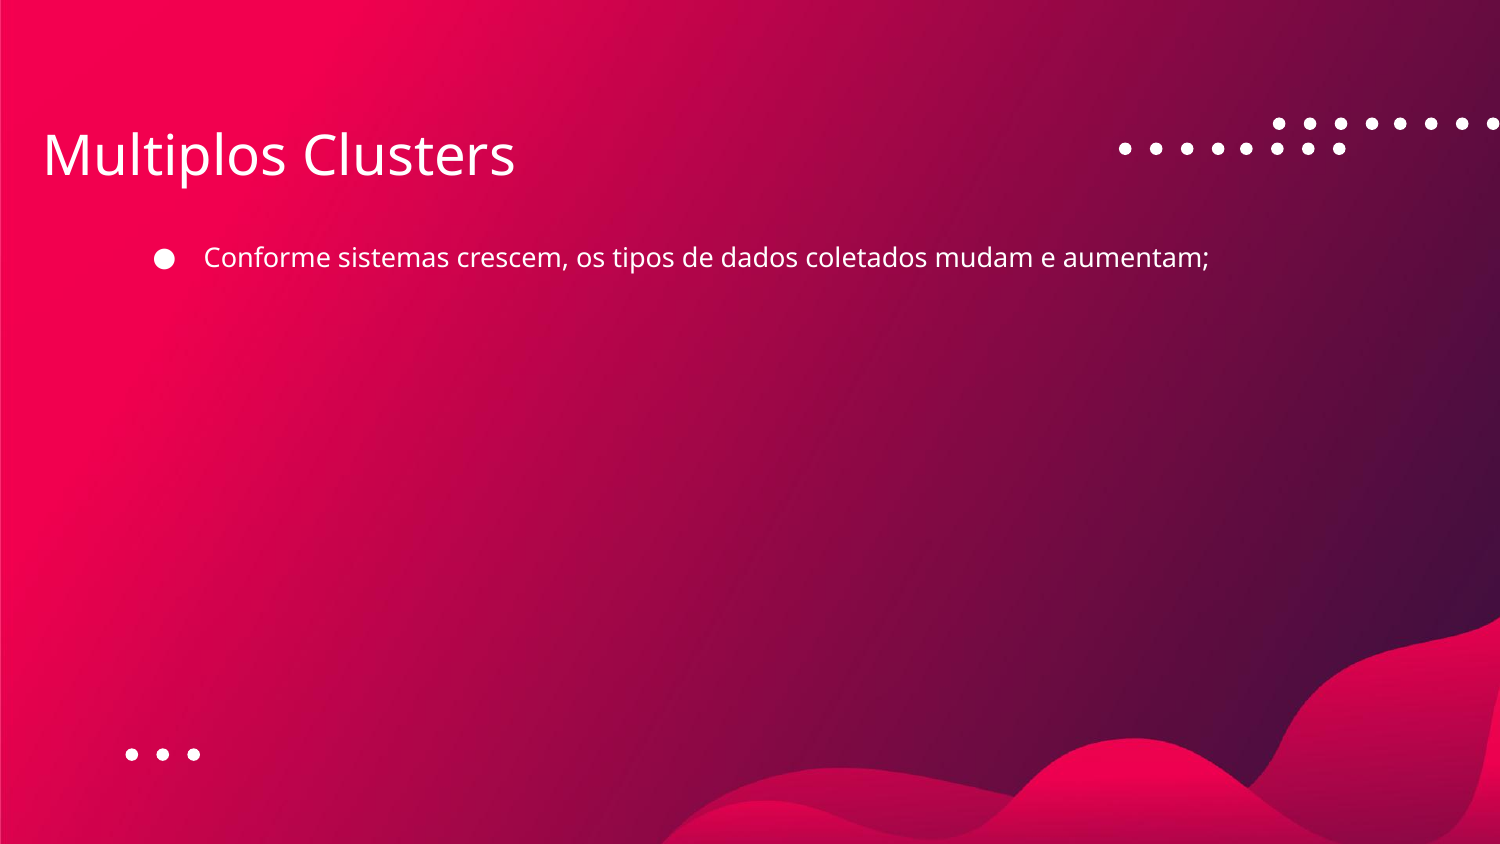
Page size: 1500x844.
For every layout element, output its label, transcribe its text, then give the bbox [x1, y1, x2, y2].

title Multiplos Clusters [27, 117, 1240, 222]
text_box [1211, 142, 1225, 156]
text_box [1455, 117, 1469, 130]
text_box [1149, 142, 1163, 156]
text_box [1180, 142, 1194, 156]
text_box [1332, 142, 1346, 156]
text_box [1301, 142, 1315, 156]
text_box [1271, 142, 1284, 156]
list Conforme sistemas crescem, os tipos de dados coletados mudam e aumentam; [113, 225, 1340, 725]
picture [0, 0, 1500, 844]
text_box [1303, 117, 1317, 130]
text_box [1393, 117, 1407, 130]
text_box [1334, 117, 1348, 130]
text_box [1272, 117, 1286, 130]
text_box [1424, 117, 1438, 130]
text_box [1240, 142, 1253, 156]
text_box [125, 748, 201, 762]
text_box [1365, 117, 1379, 130]
text_box [1118, 142, 1132, 156]
text_box [1486, 117, 1500, 130]
